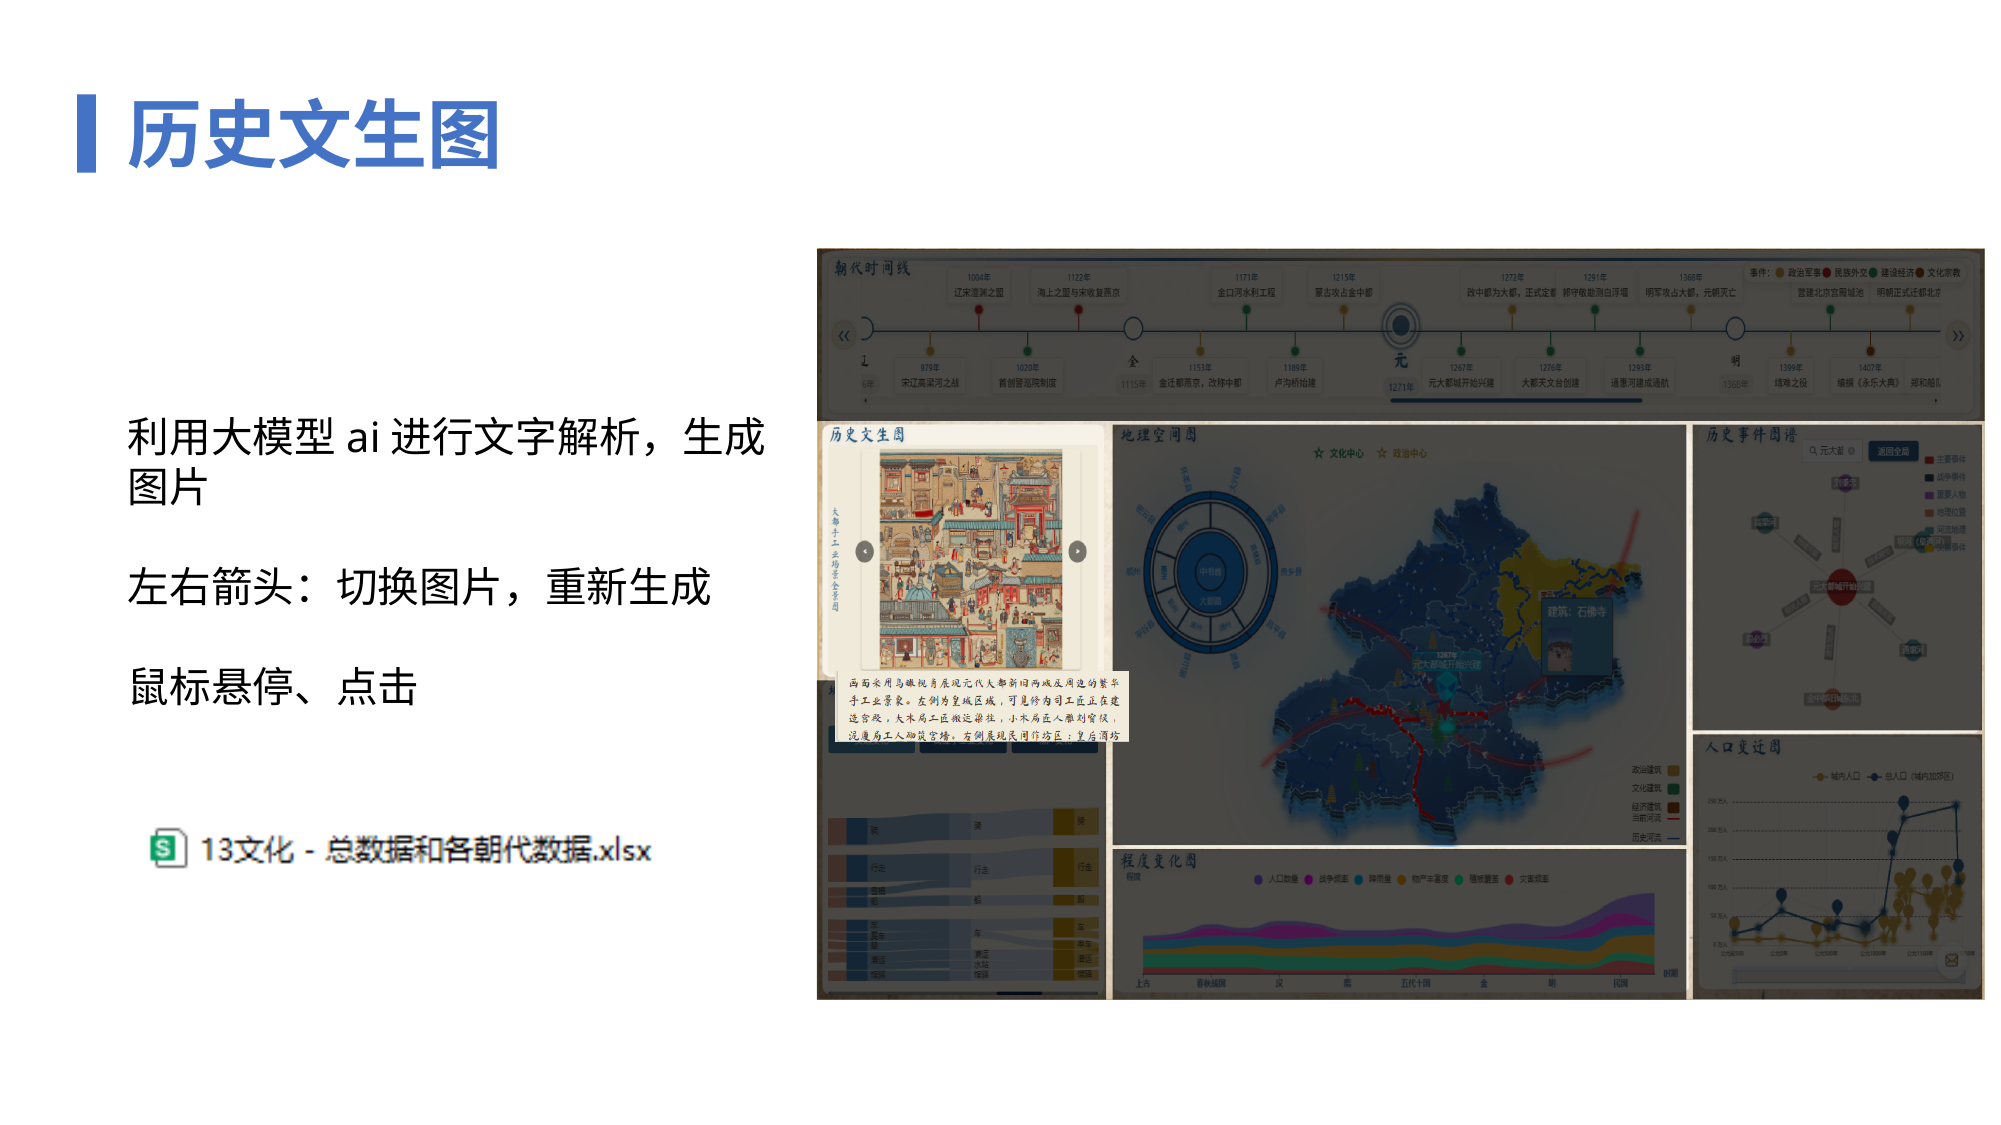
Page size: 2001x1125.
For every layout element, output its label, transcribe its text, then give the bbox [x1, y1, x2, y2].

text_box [816, 248, 1985, 1000]
text_box 利用大模型ai进行文字解析，生成图片 左右箭头：切换图片，重新生成 鼠标悬停、点击 [112, 403, 805, 719]
picture [129, 814, 733, 896]
text_box 历史文生图 [112, 80, 685, 186]
text_box [76, 93, 97, 174]
picture [835, 671, 1129, 742]
